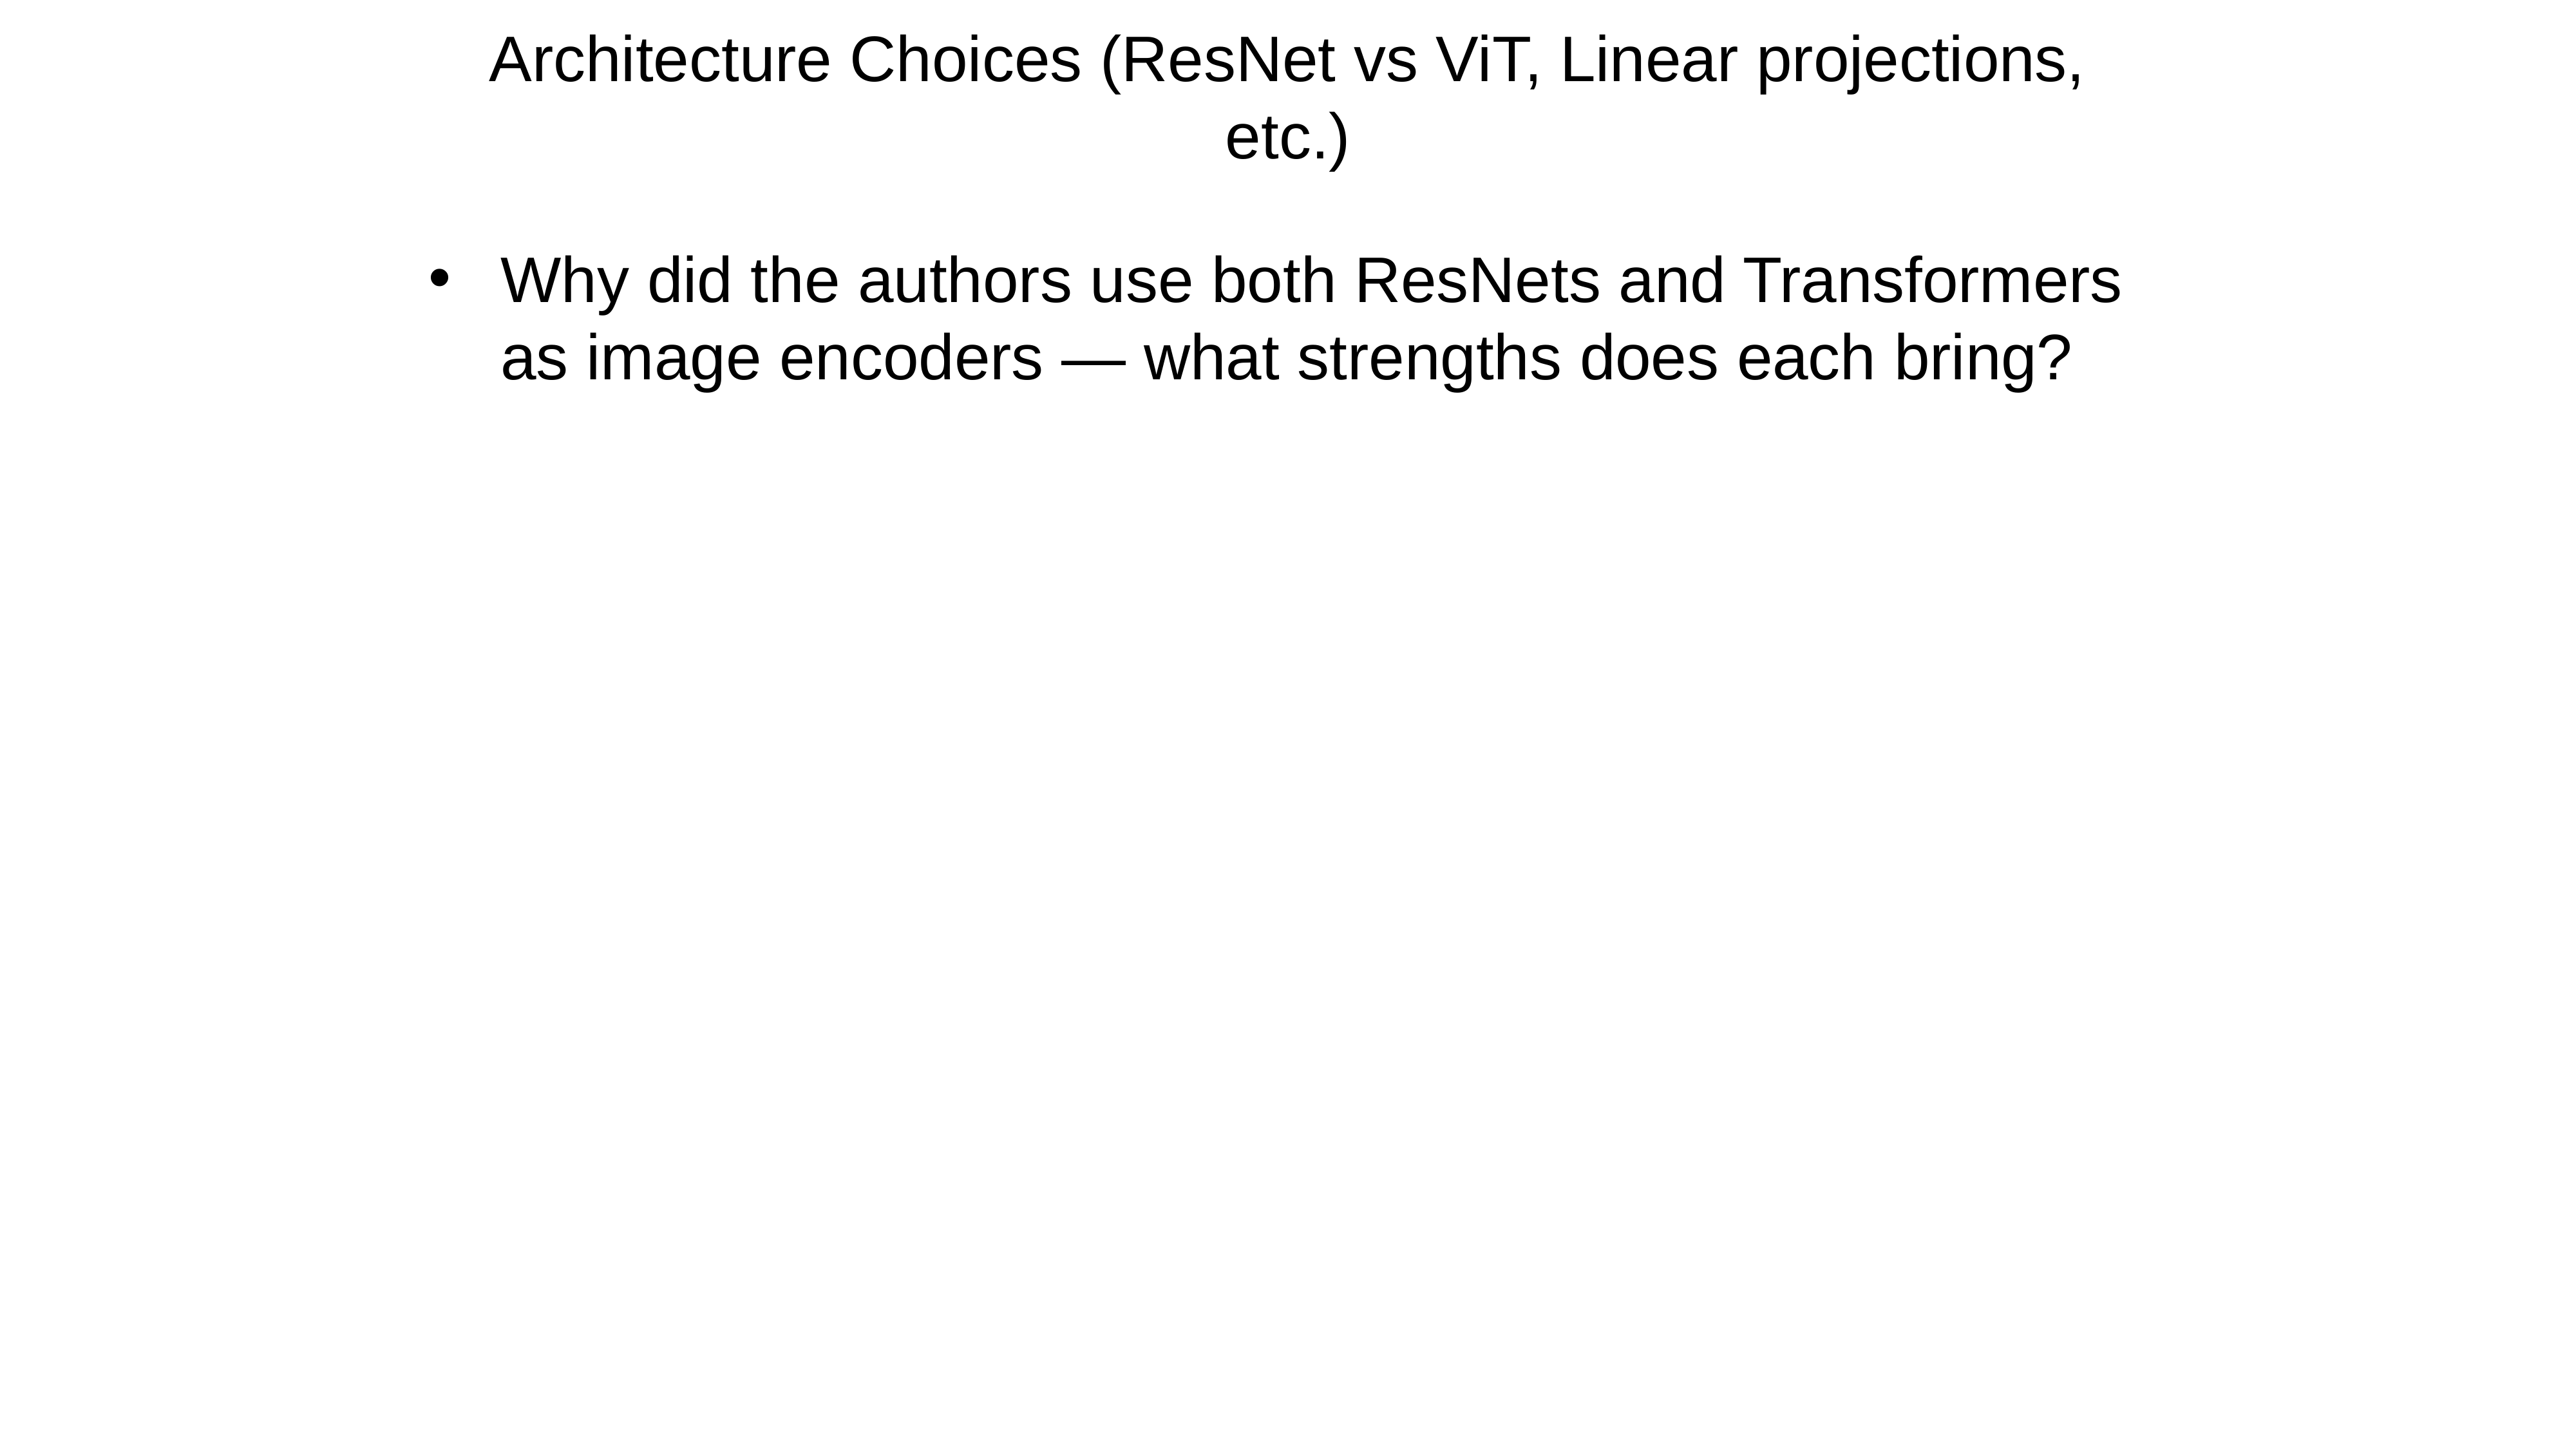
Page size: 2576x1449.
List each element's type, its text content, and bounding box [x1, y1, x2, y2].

list Why did the authors use both ResNets and Transformers as image encoders — what strengths does each bring? [418, 228, 2158, 1295]
title Architecture Choices (ResNet vs ViT, Linear projections, etc.) [418, 0, 2158, 189]
